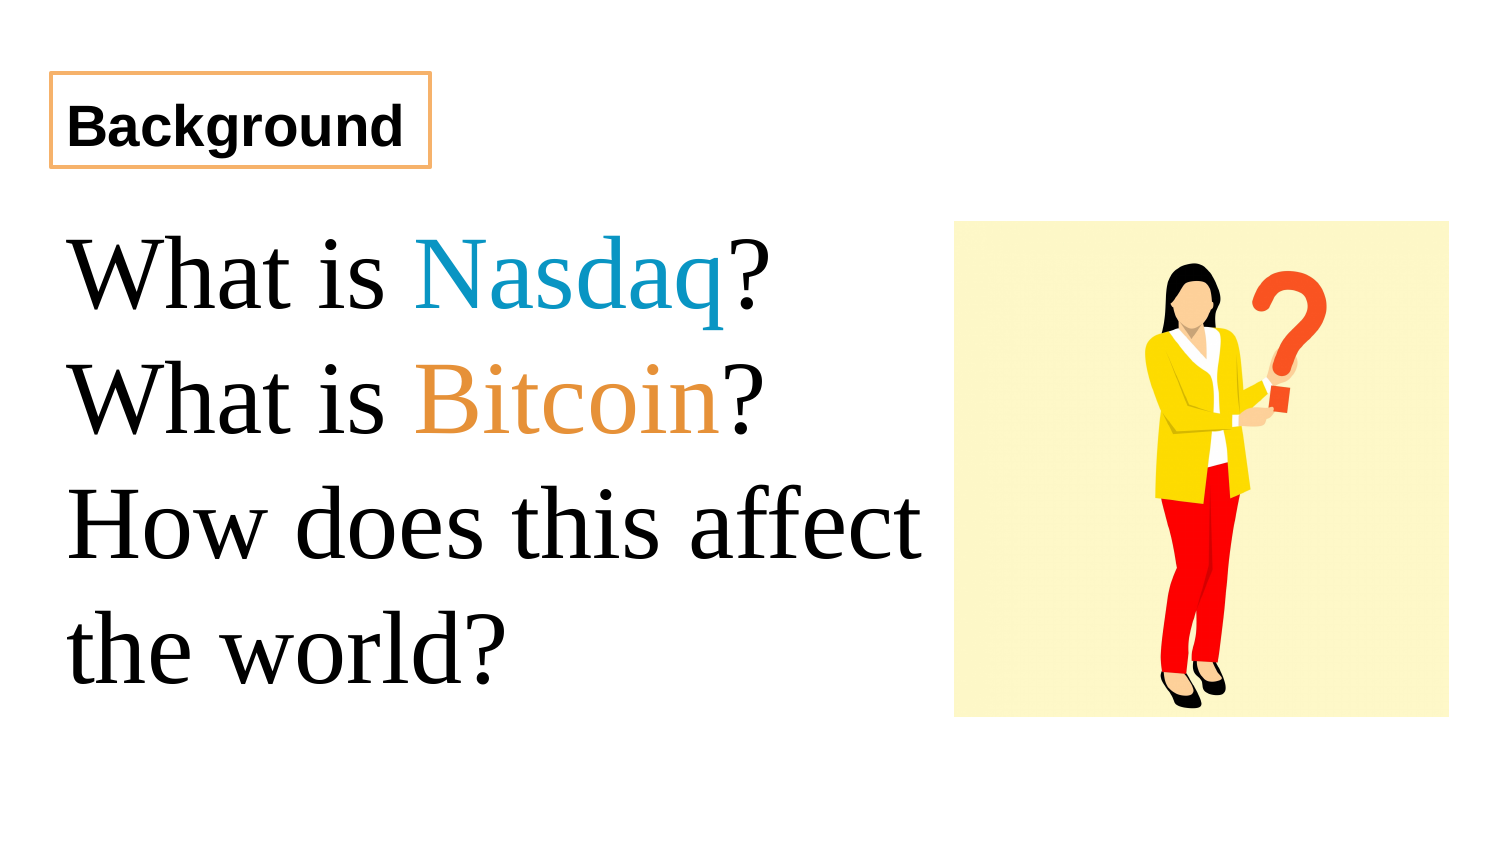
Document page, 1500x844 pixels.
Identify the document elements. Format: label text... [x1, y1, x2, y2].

title Background [51, 72, 430, 167]
picture [954, 221, 1450, 717]
list What is Nasdaq? What is Bitcoin? How does this affect the world? [51, 189, 1449, 750]
